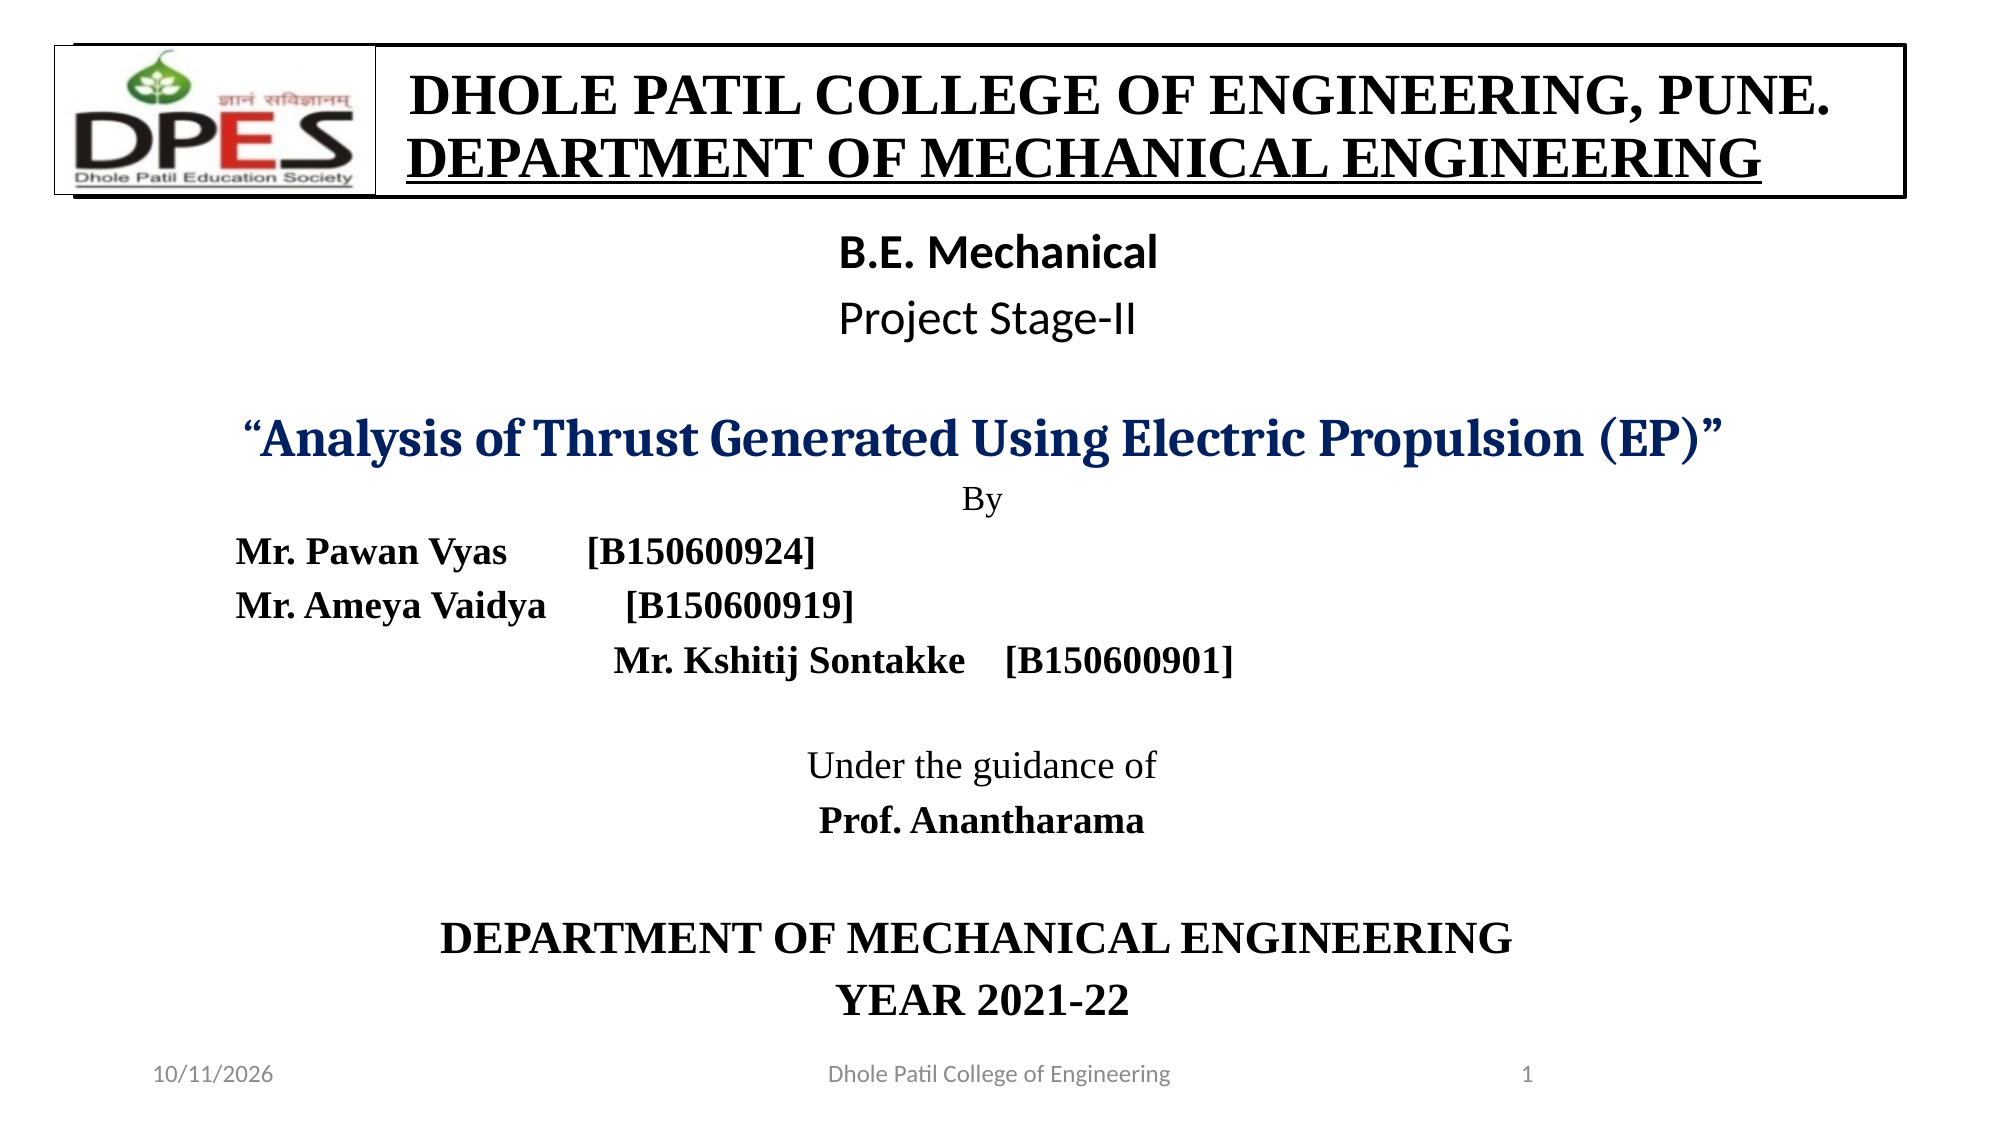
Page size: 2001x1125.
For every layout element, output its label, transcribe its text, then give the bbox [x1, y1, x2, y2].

footer Dhole Patil College of Engineering [662, 1042, 1338, 1103]
text_box B.E. Mechanical Project Stage-II “Analysis of Thrust Generated Using Electric Propulsion (EP)” By Mr. Pawan Vyas [B150600924] Mr. Ameya Vaidya [B150600919] Mr. Kshitij Sontakke [B150600901] Under the guidance of Prof. Anantharama DEPARTMENT OF MECHANICAL ENGINEERING YEAR 2021-22 [62, 212, 1903, 1038]
picture [54, 45, 376, 195]
slide_number 1 [1338, 1042, 1549, 1103]
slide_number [137, 1042, 588, 1103]
text_box DHOLE PATIL COLLEGE OF ENGINEERING, PUNE. DEPARTMENT OF MECHANICAL ENGINEERING [74, 44, 1905, 198]
